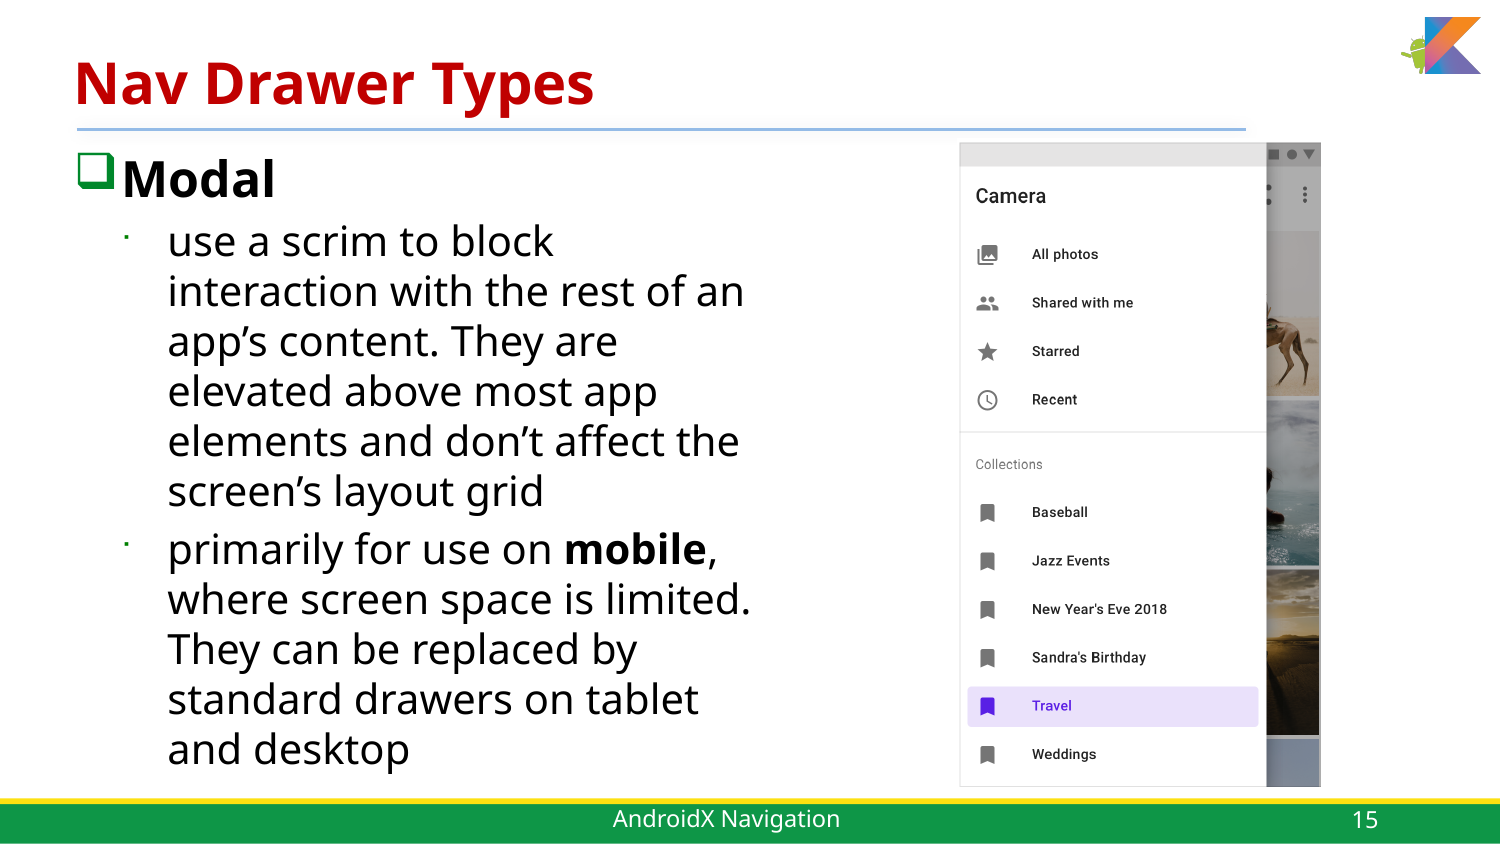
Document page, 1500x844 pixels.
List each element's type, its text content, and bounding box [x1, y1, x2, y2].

picture [1401, 17, 1481, 74]
slide_number 15 [1074, 799, 1388, 844]
title Nav Drawer Types [64, 0, 1341, 126]
picture [957, 138, 1321, 787]
list Modal use a scrim to block interaction with the rest of an app’s content. They are elevated above most app elements and don’t affect the screen’s layout grid primarily for use on mobile, where screen space is limited. They can be replaced by standard drawers on tablet and desktop [64, 137, 780, 844]
footer AndroidX Navigation [527, 802, 927, 843]
